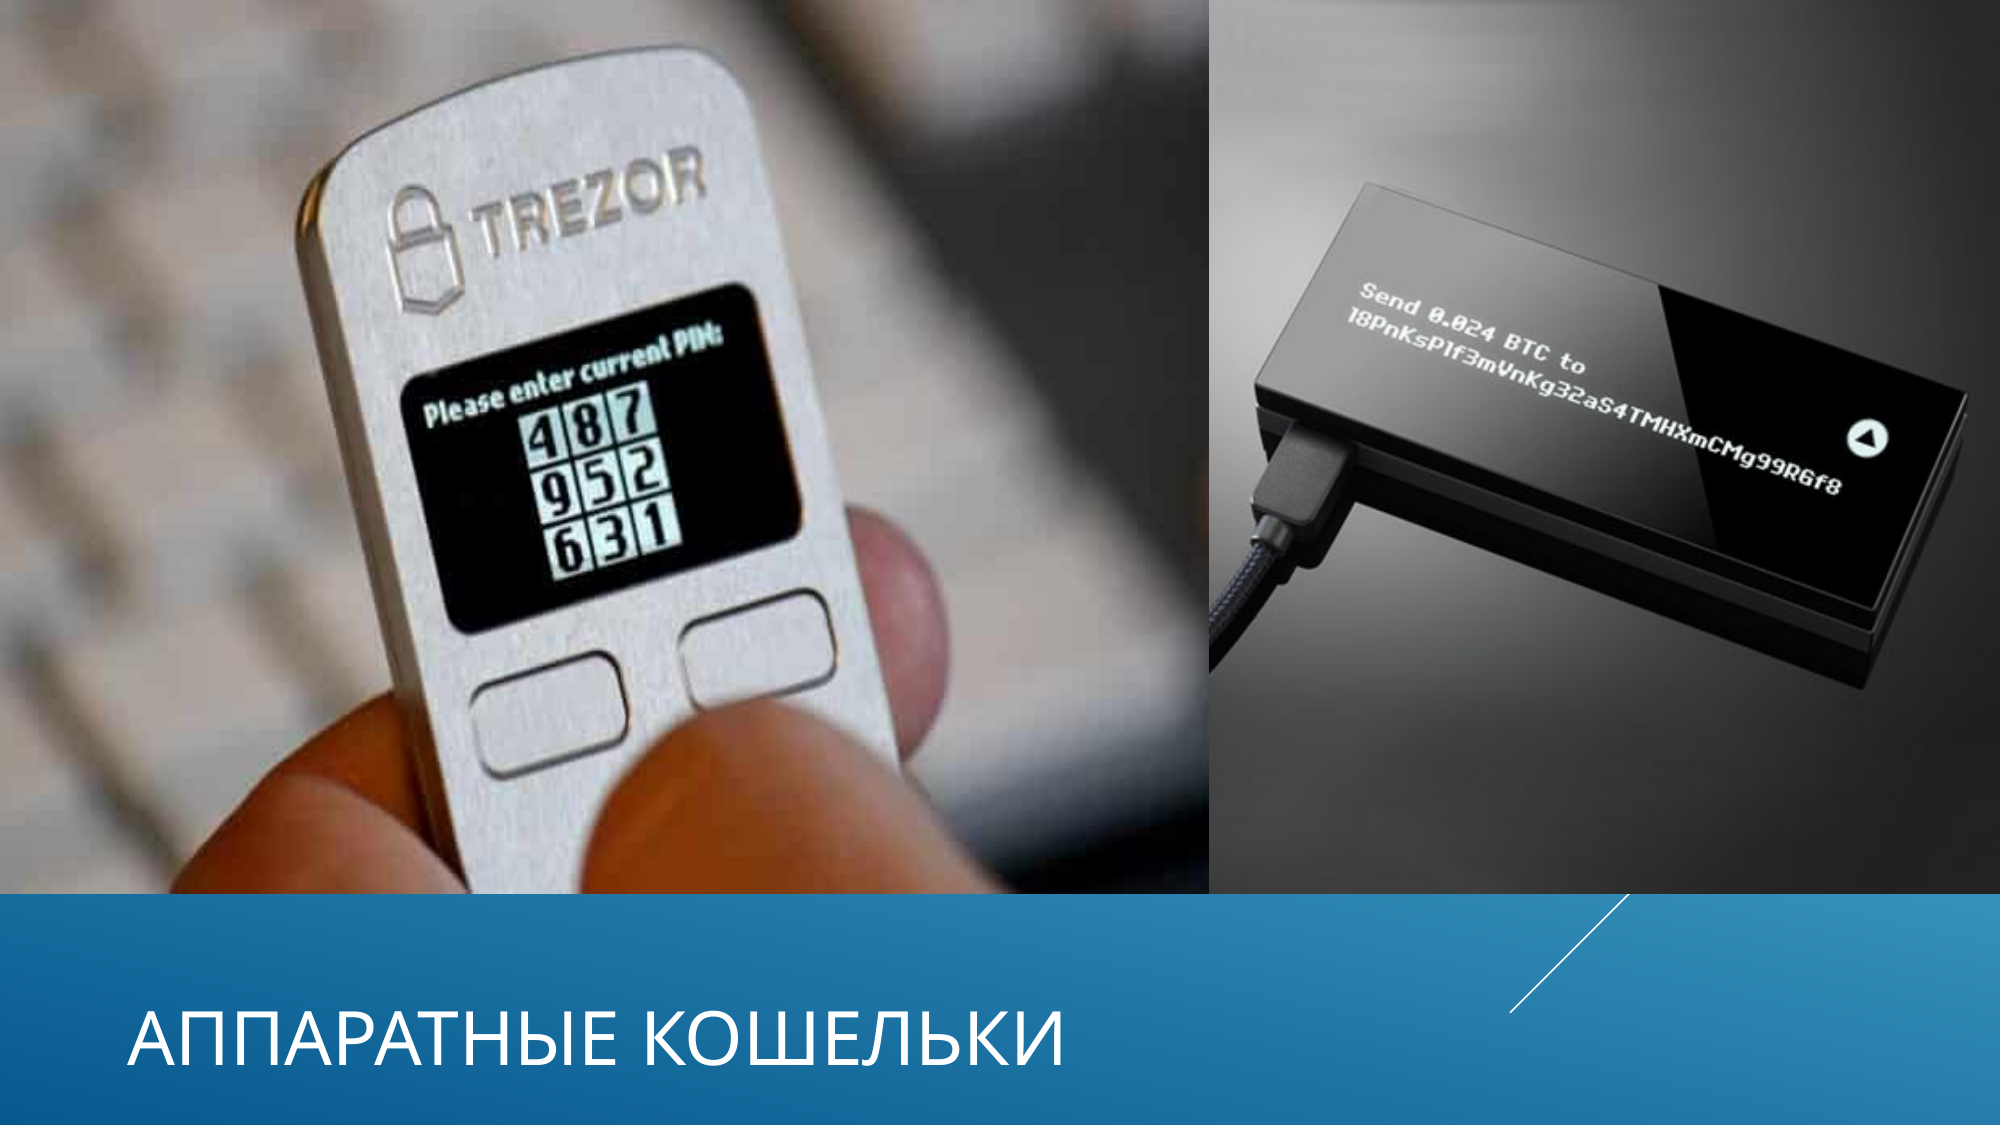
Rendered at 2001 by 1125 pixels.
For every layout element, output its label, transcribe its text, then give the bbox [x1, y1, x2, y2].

picture [0, 0, 2000, 895]
title Аппаратные кошельки [112, 911, 1513, 1125]
